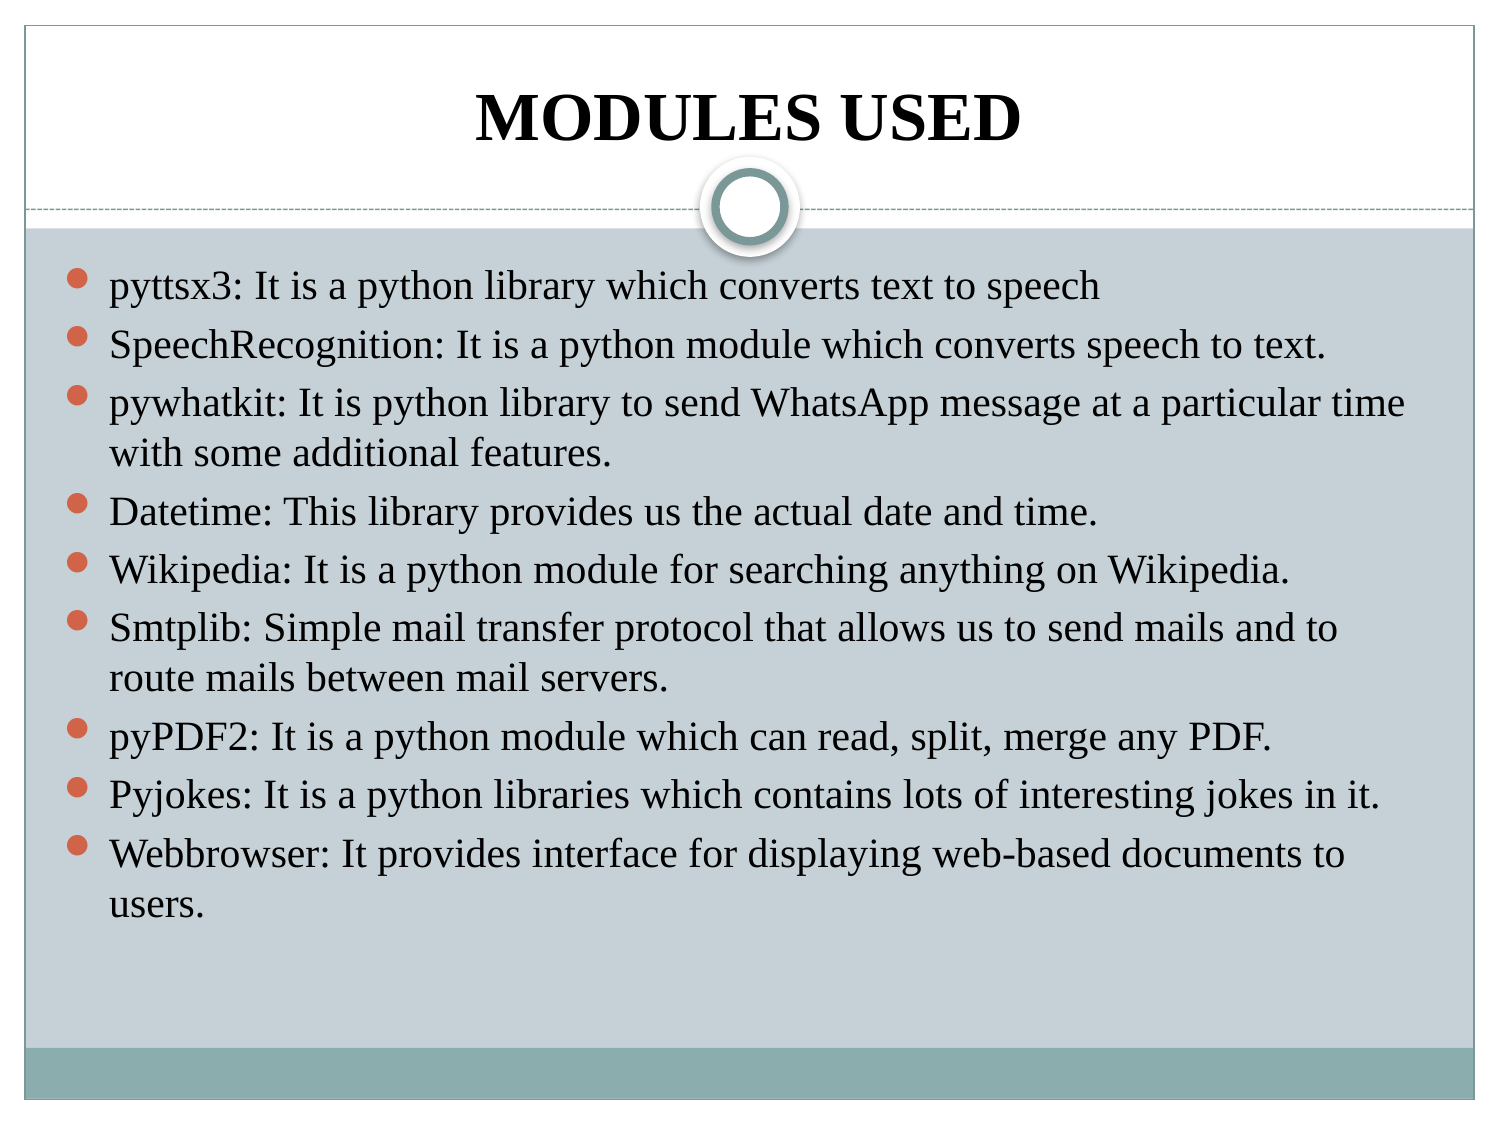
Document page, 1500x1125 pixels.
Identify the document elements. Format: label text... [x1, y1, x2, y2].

title MODULES USED [49, 37, 1450, 162]
list pyttsx3: It is a python library which converts text to speech SpeechRecognition: It is a python module which converts speech to text. pywhatkit: It is python library to send WhatsApp message at a particular time with some additional features. Datetime: This library provides us the actual date and time. Wikipedia: It is a python module for searching anything on Wikipedia. Smtplib: Simple mail transfer protocol that allows us to send mails and to route mails between mail servers. pyPDF2: It is a python module which can read, split, merge any PDF. Pyjokes: It is a python libraries which contains lots of interesting jokes in it. Webbrowser: It provides interface for displaying web-based documents to users. [49, 250, 1445, 1001]
